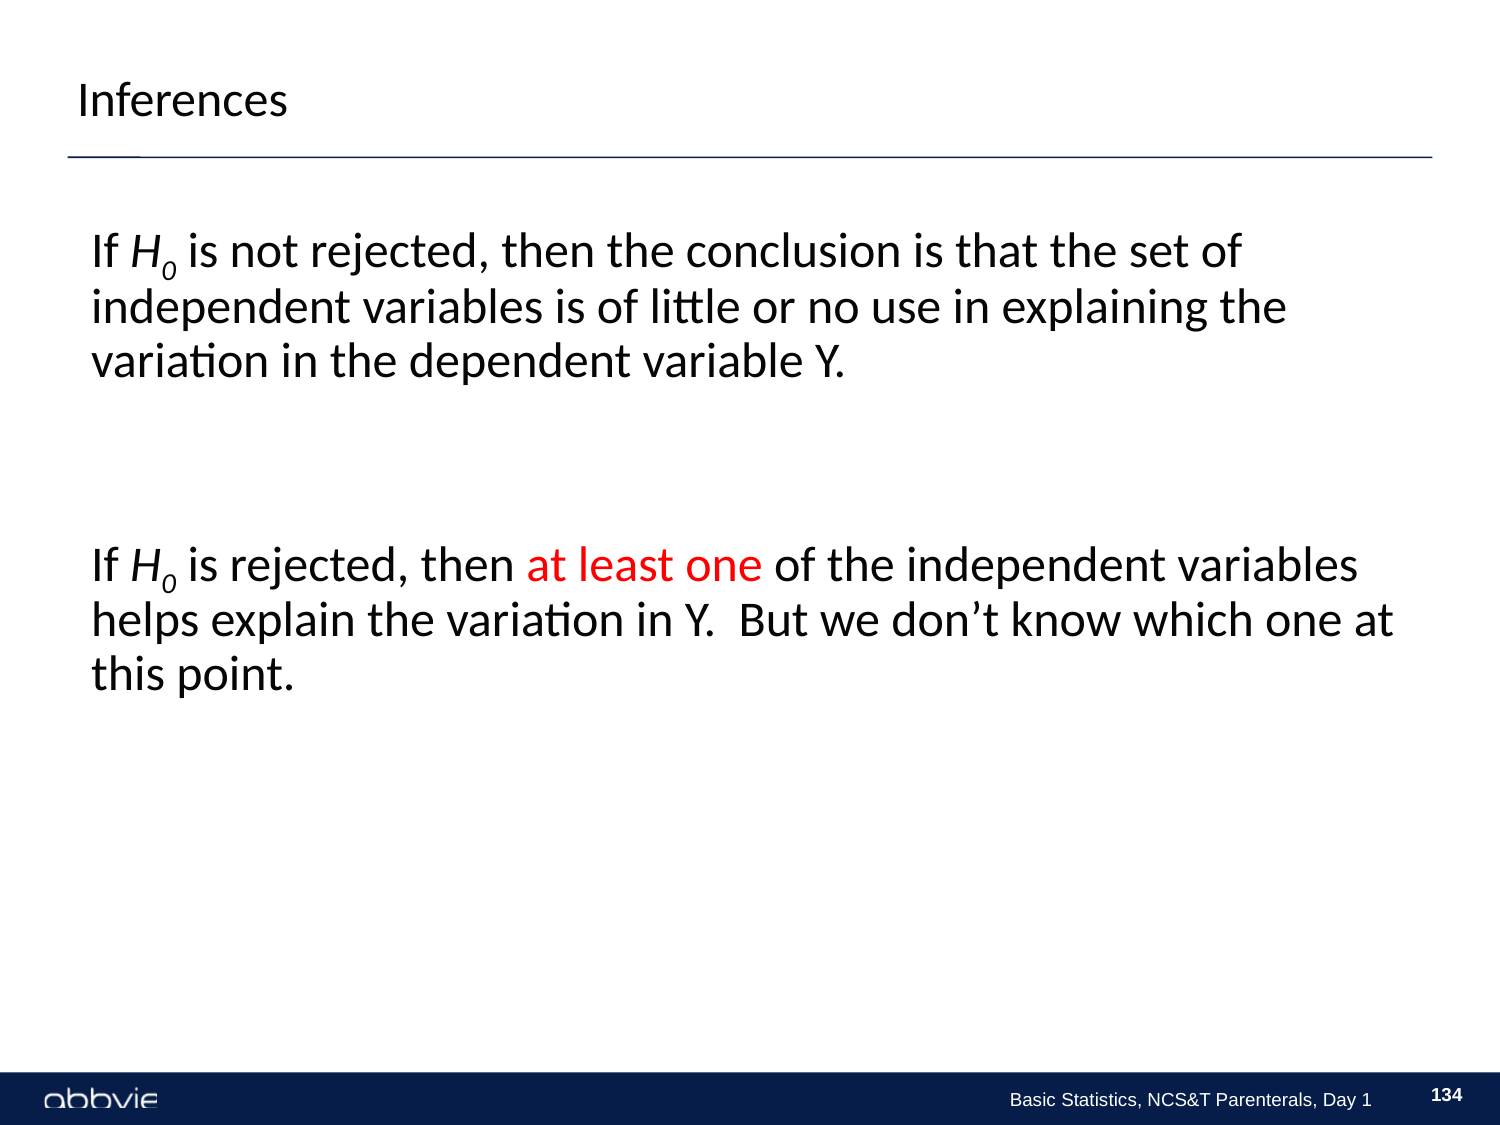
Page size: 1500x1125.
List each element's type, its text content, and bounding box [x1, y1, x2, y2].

slide_number 134 [1391, 1074, 1463, 1114]
text_box If H0 is not rejected, then the conclusion is that the set of independent variables is of little or no use in explaining the variation in the dependent variable Y. If H0 is rejected, then at least one of the independent variables helps explain the variation in Y. But we don’t know which one at this point. [76, 211, 1425, 709]
text_box Inferences [62, 65, 1188, 135]
footer Basic Statistics, NCS&T Parenterals, Day 1 [487, 1083, 1387, 1114]
